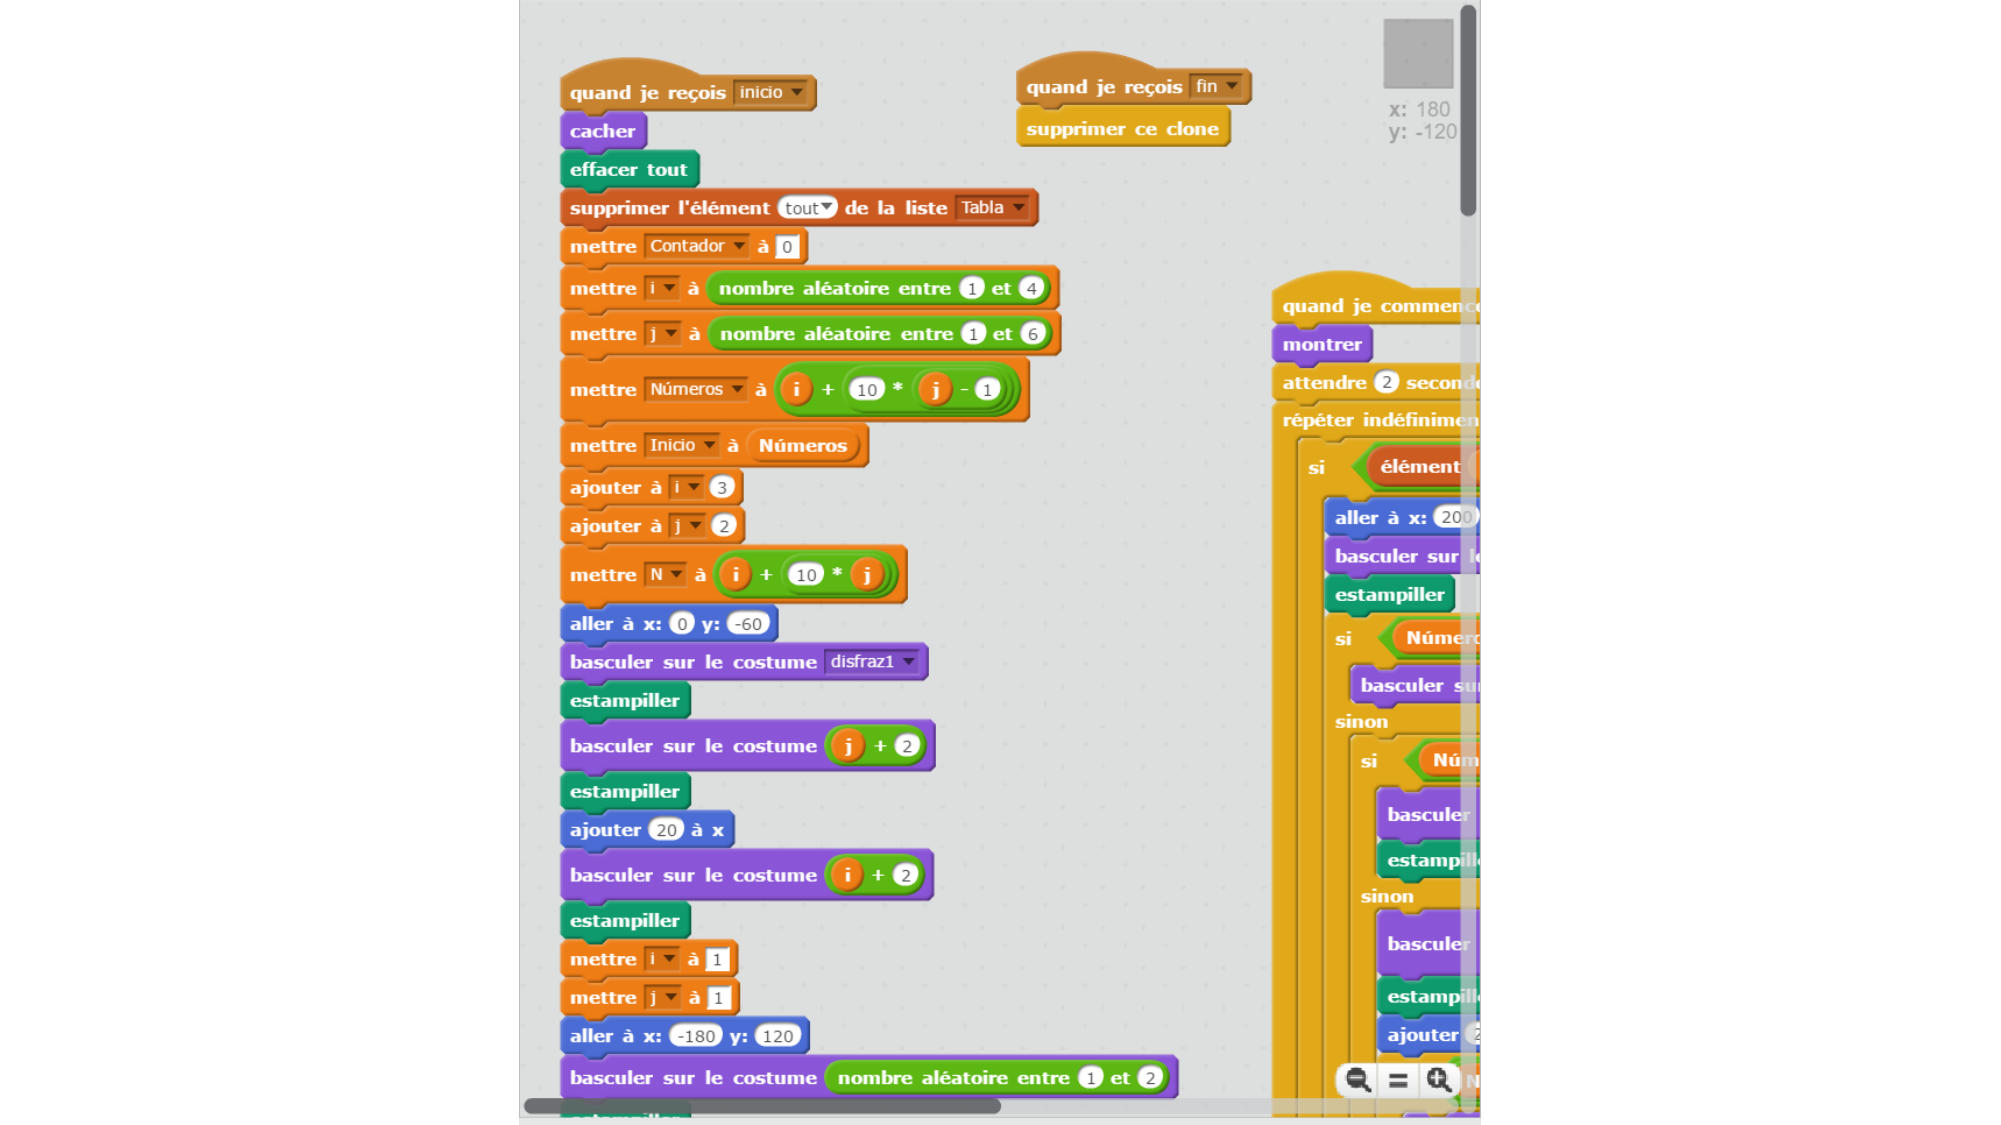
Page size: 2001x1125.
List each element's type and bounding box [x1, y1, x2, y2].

list [519, 0, 1481, 1125]
